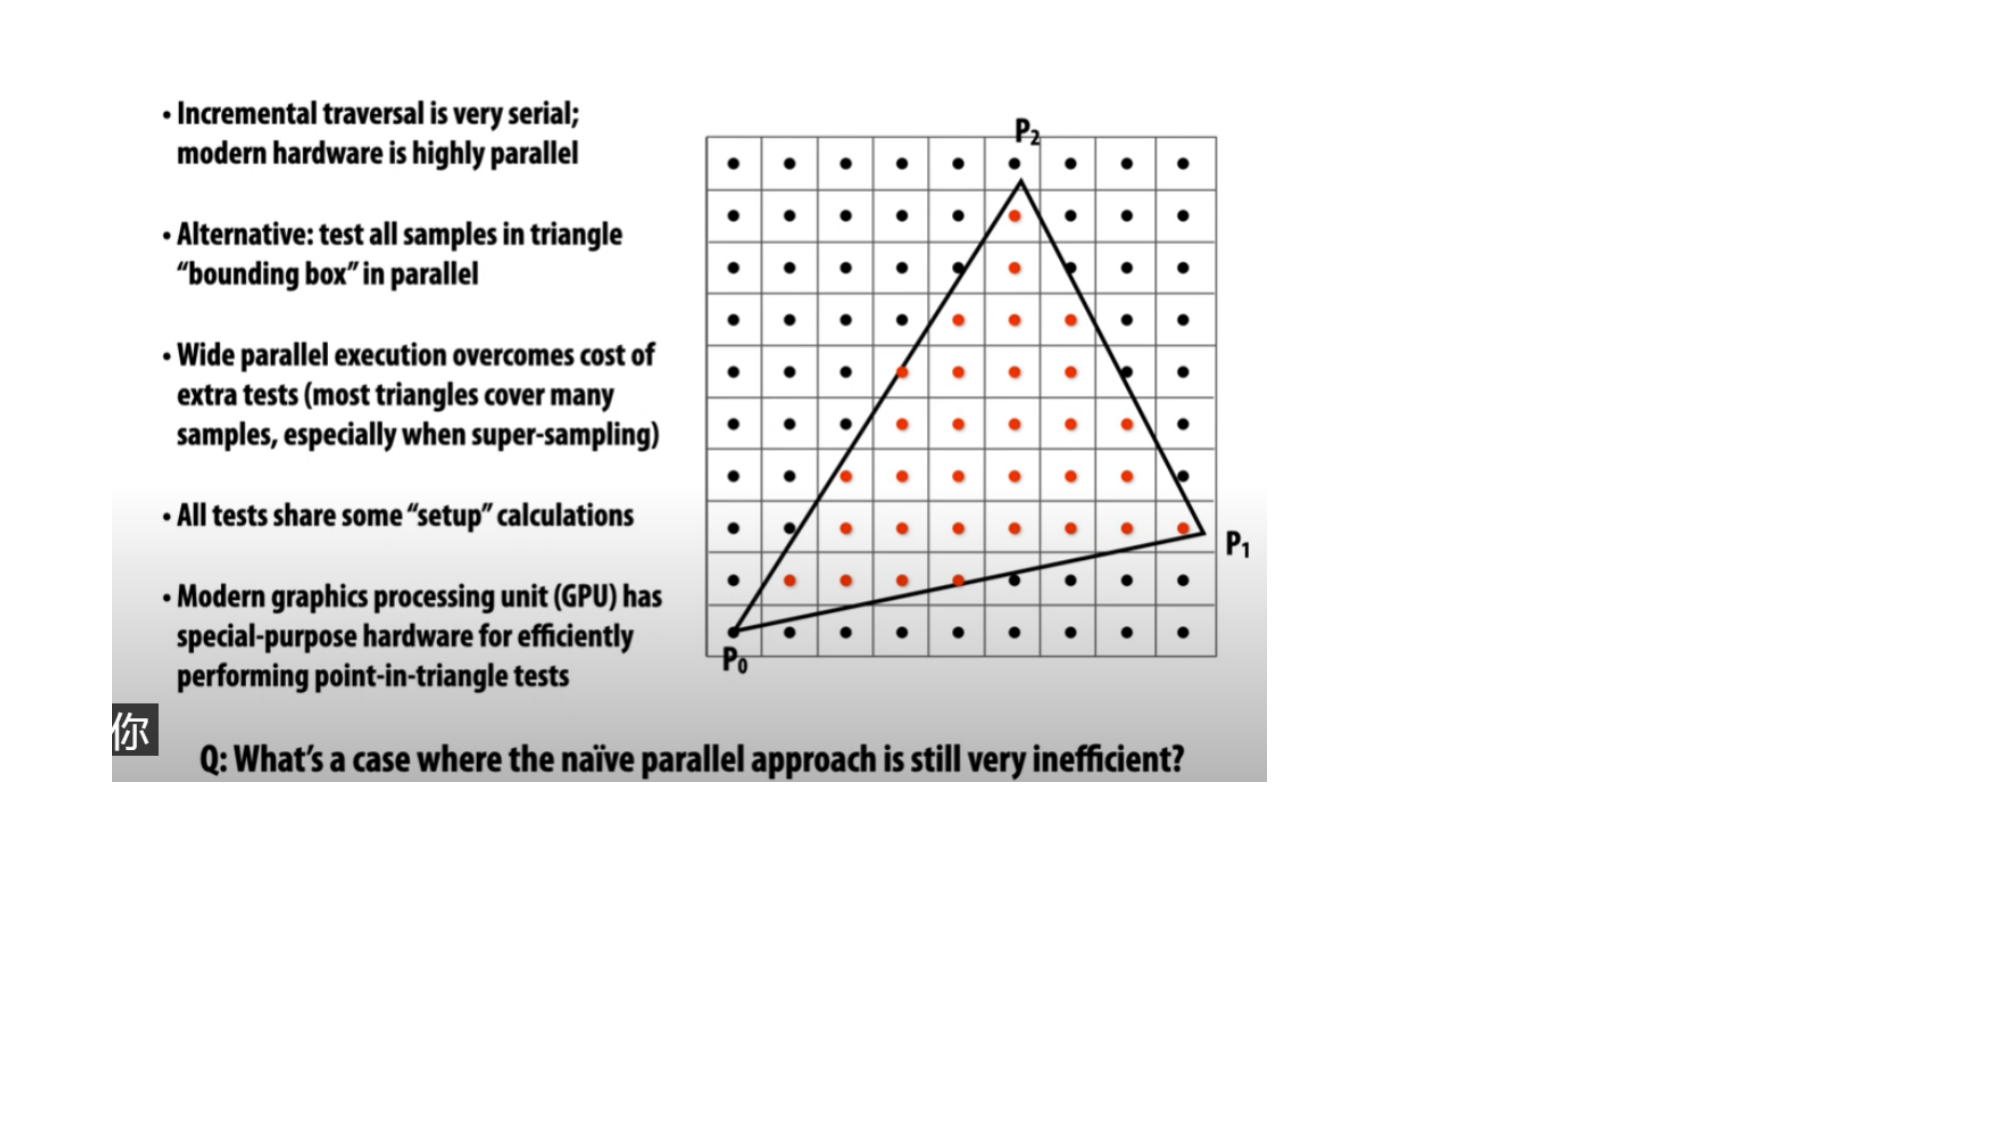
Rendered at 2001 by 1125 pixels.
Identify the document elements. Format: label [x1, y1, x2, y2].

picture [112, 80, 1267, 782]
